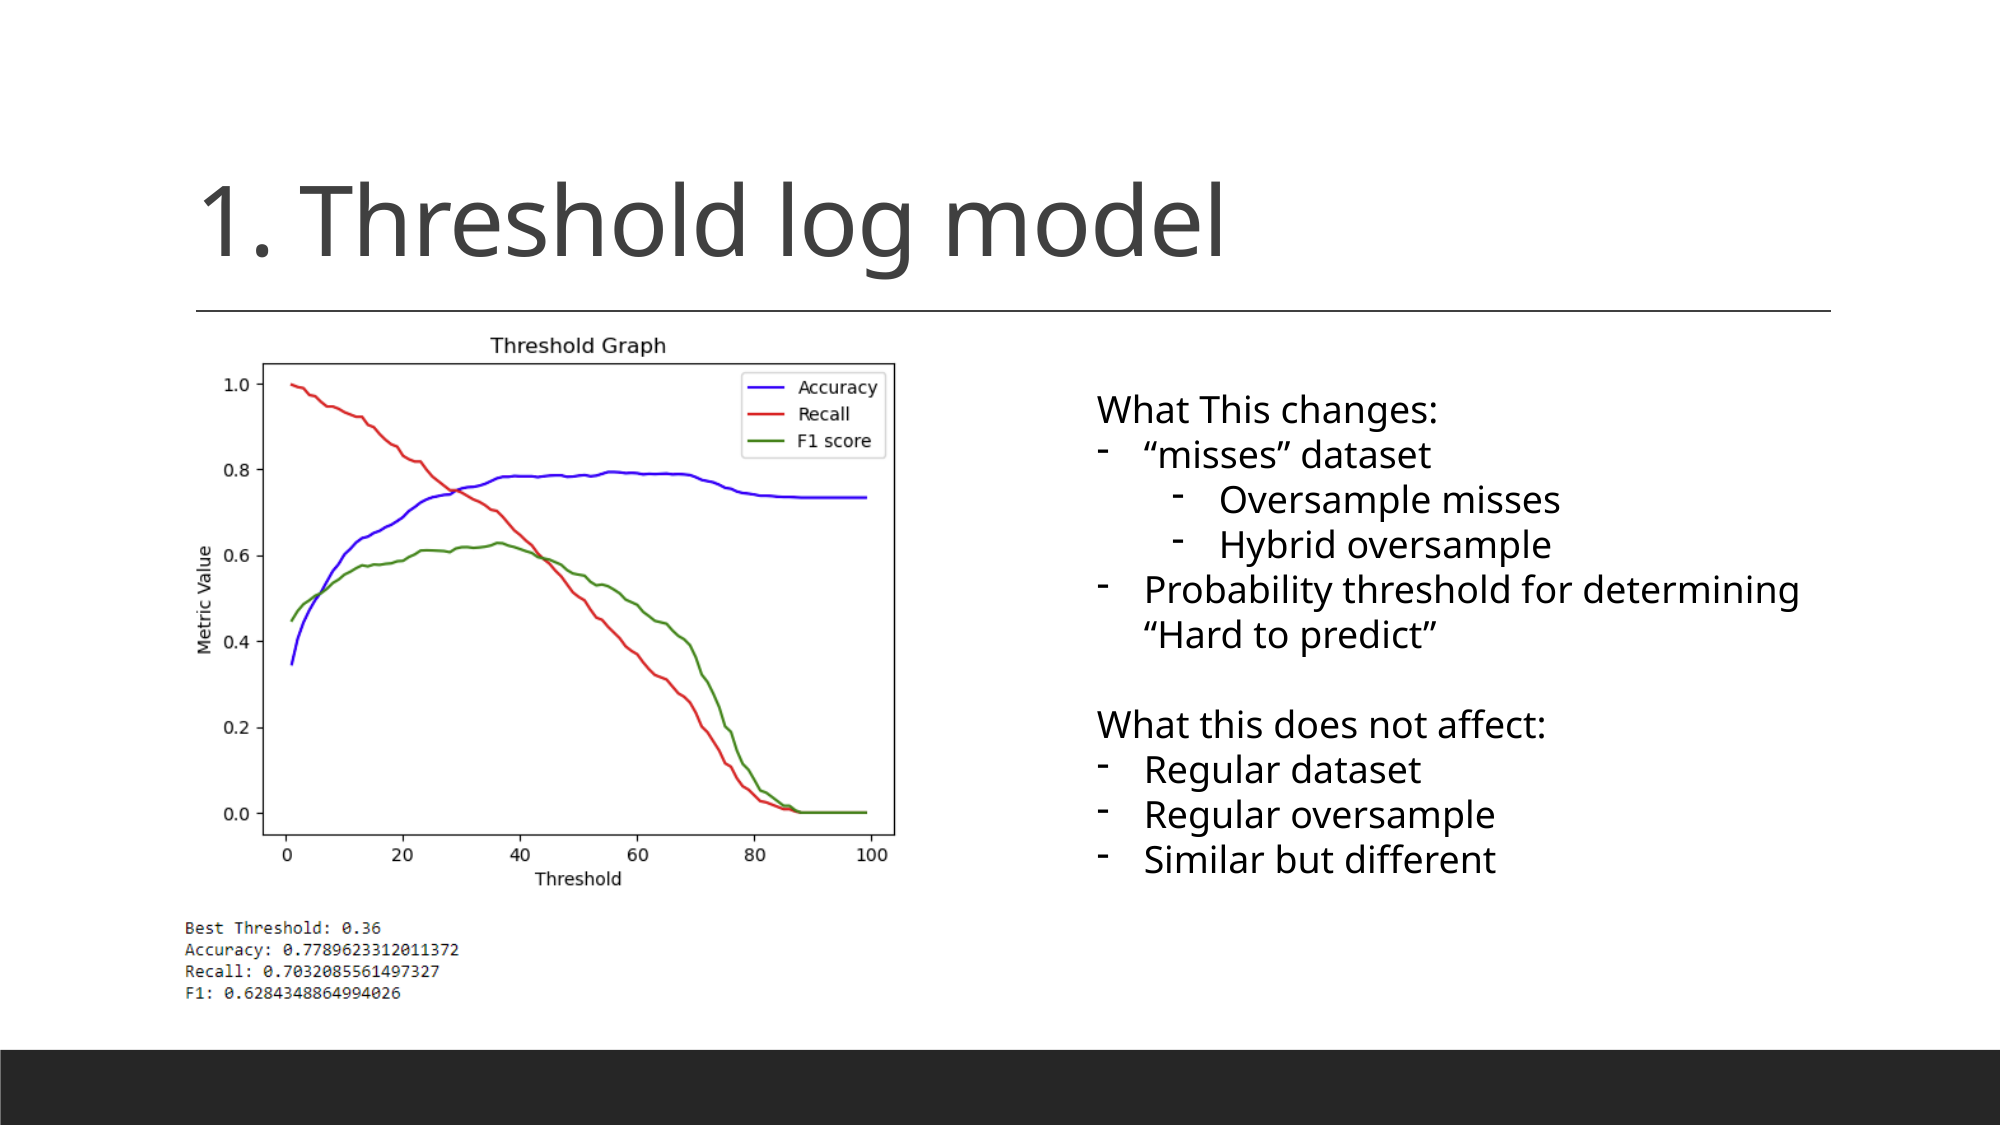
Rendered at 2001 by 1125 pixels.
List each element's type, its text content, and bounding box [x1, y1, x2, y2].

title 1. Threshold log model [180, 47, 1830, 285]
text_box What This changes: “misses” dataset Oversample misses Hybrid oversample Probability threshold for determining “Hard to predict” What this does not affect: Regular dataset Regular oversample Similar but different [1082, 378, 1879, 979]
picture [179, 333, 909, 1010]
